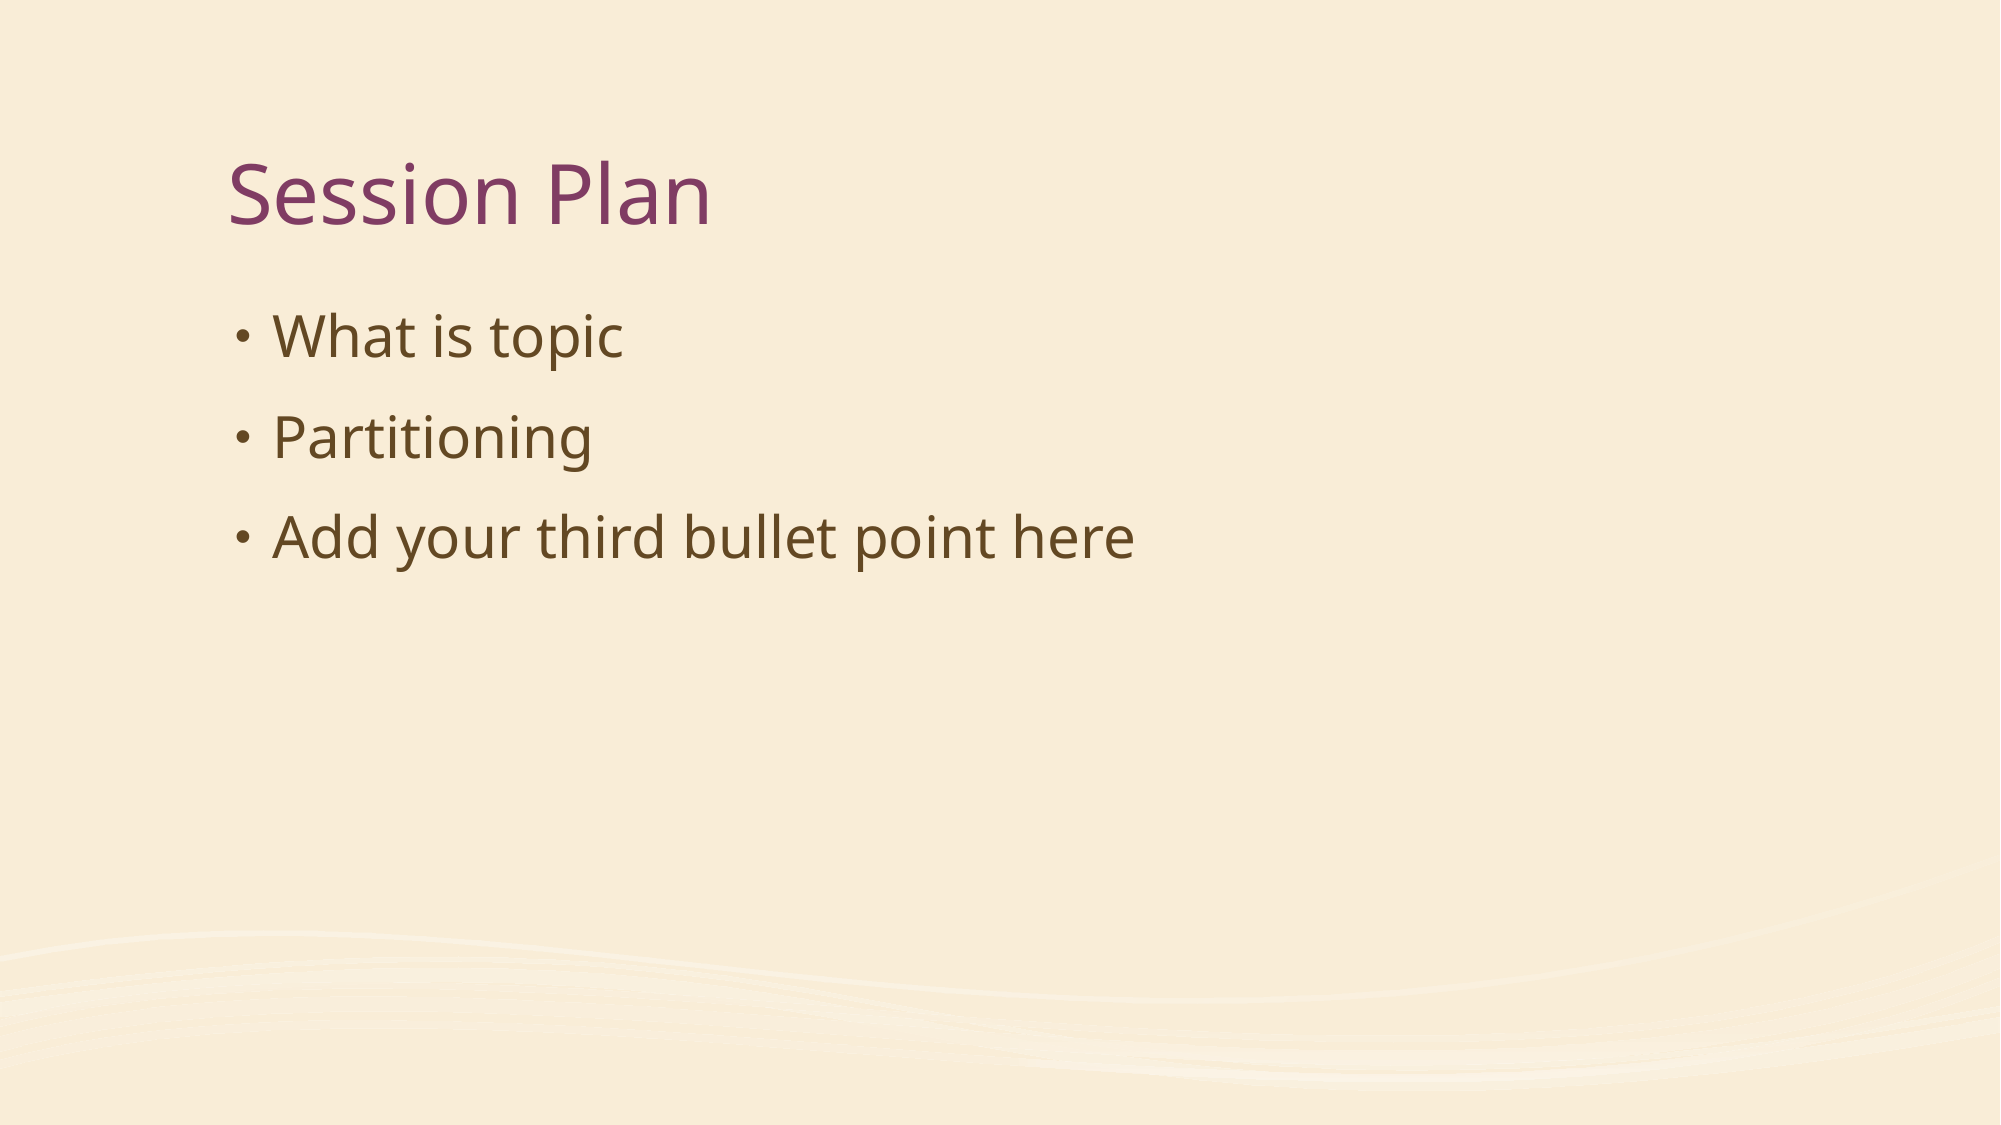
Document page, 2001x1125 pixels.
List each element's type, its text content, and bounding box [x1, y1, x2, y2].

list What is topic Partitioning Add your third bullet point here [212, 299, 1788, 950]
title Session Plan [212, 50, 1788, 250]
